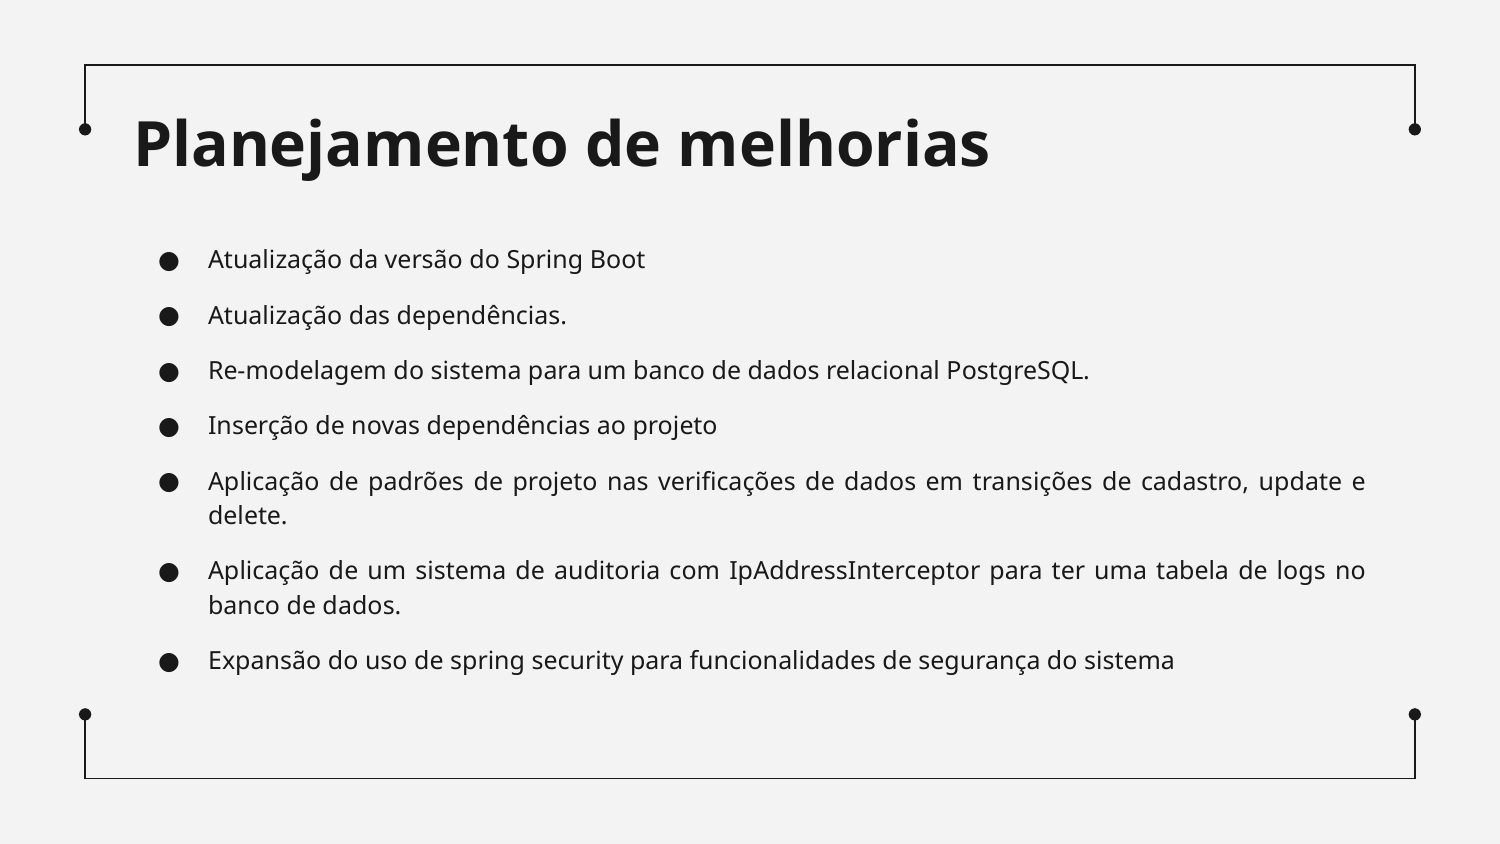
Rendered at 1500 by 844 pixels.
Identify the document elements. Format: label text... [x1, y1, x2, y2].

title Planejamento de melhorias [118, 88, 1383, 183]
list Atualização da versão do Spring Boot Atualização das dependências. Re-modelagem do sistema para um banco de dados relacional PostgreSQL. Inserção de novas dependências ao projeto Aplicação de padrões de projeto nas verificações de dados em transições de cadastro, update e delete. Aplicação de um sistema de auditoria com IpAddressInterceptor para ter uma tabela de logs no banco de dados. Expansão do uso de spring security para funcionalidades de segurança do sistema [118, 224, 1383, 705]
